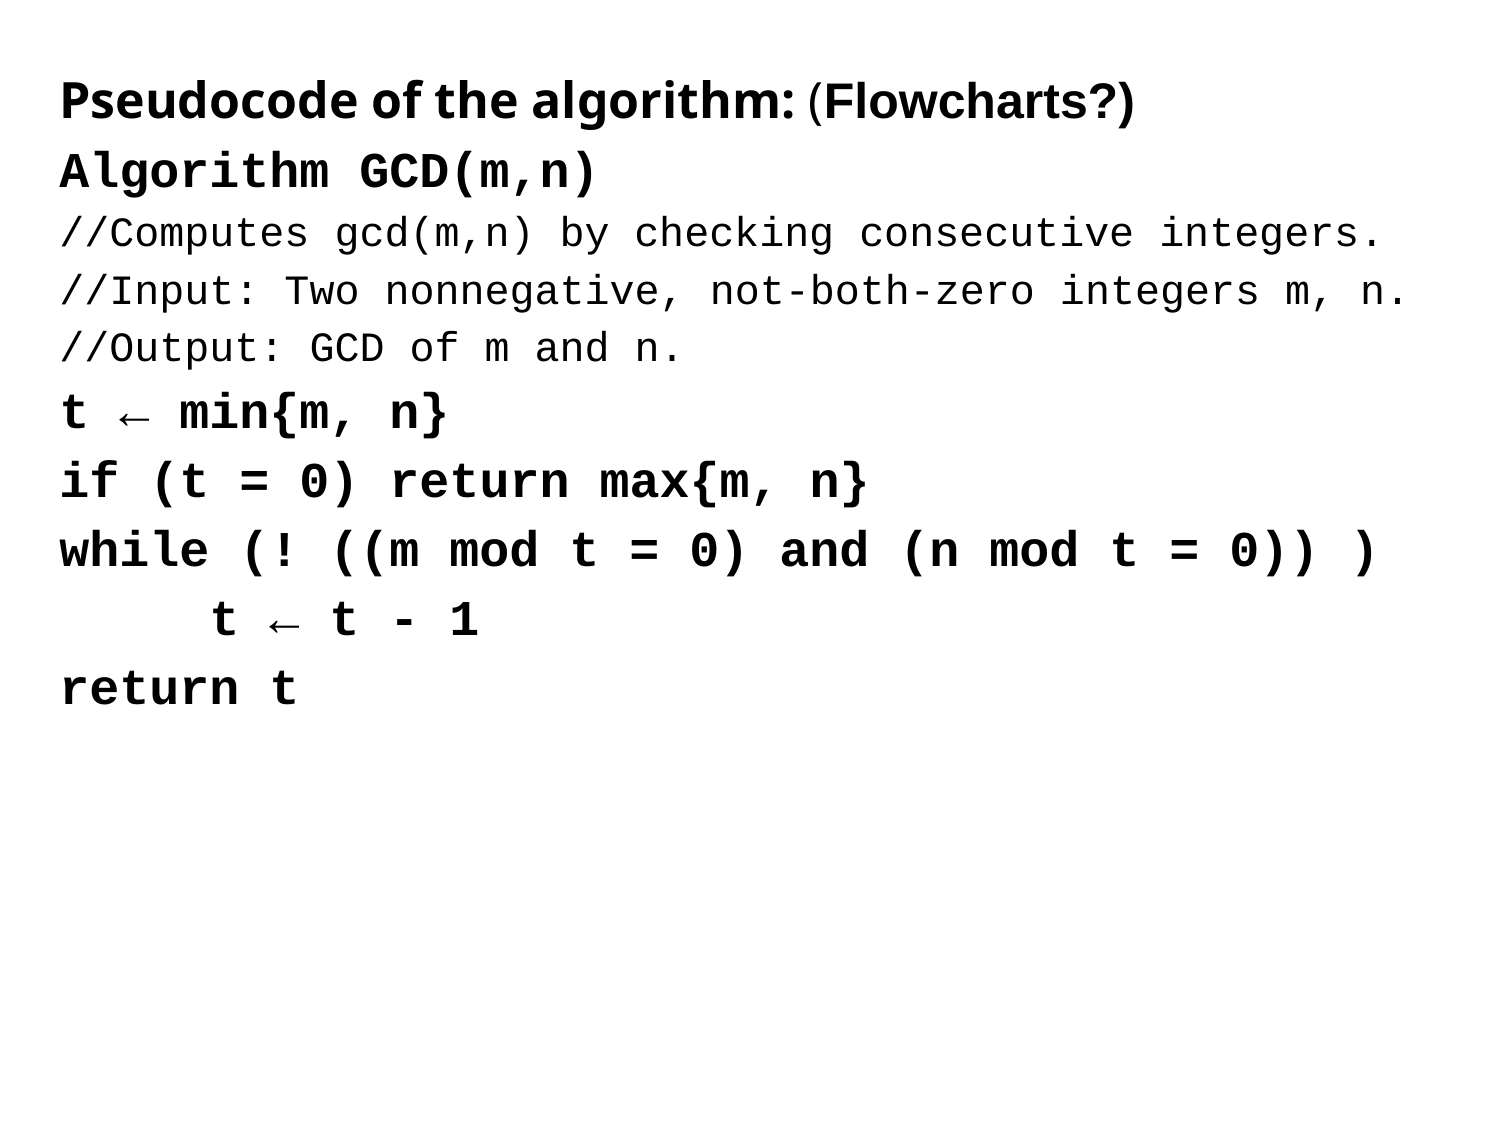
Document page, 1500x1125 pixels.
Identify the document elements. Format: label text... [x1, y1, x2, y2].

text_box Pseudocode of the algorithm: (Flowcharts?) Algorithm GCD(m,n) //Computes gcd(m,n) by checking consecutive integers. //Input: Two nonnegative, not-both-zero integers m, n. //Output: GCD of m and n. t ← min{m, n} if (t = 0) return max{m, n} while (! ((m mod t = 0) and (n mod t = 0)) ) t ← t - 1 return t [44, 44, 1455, 1018]
